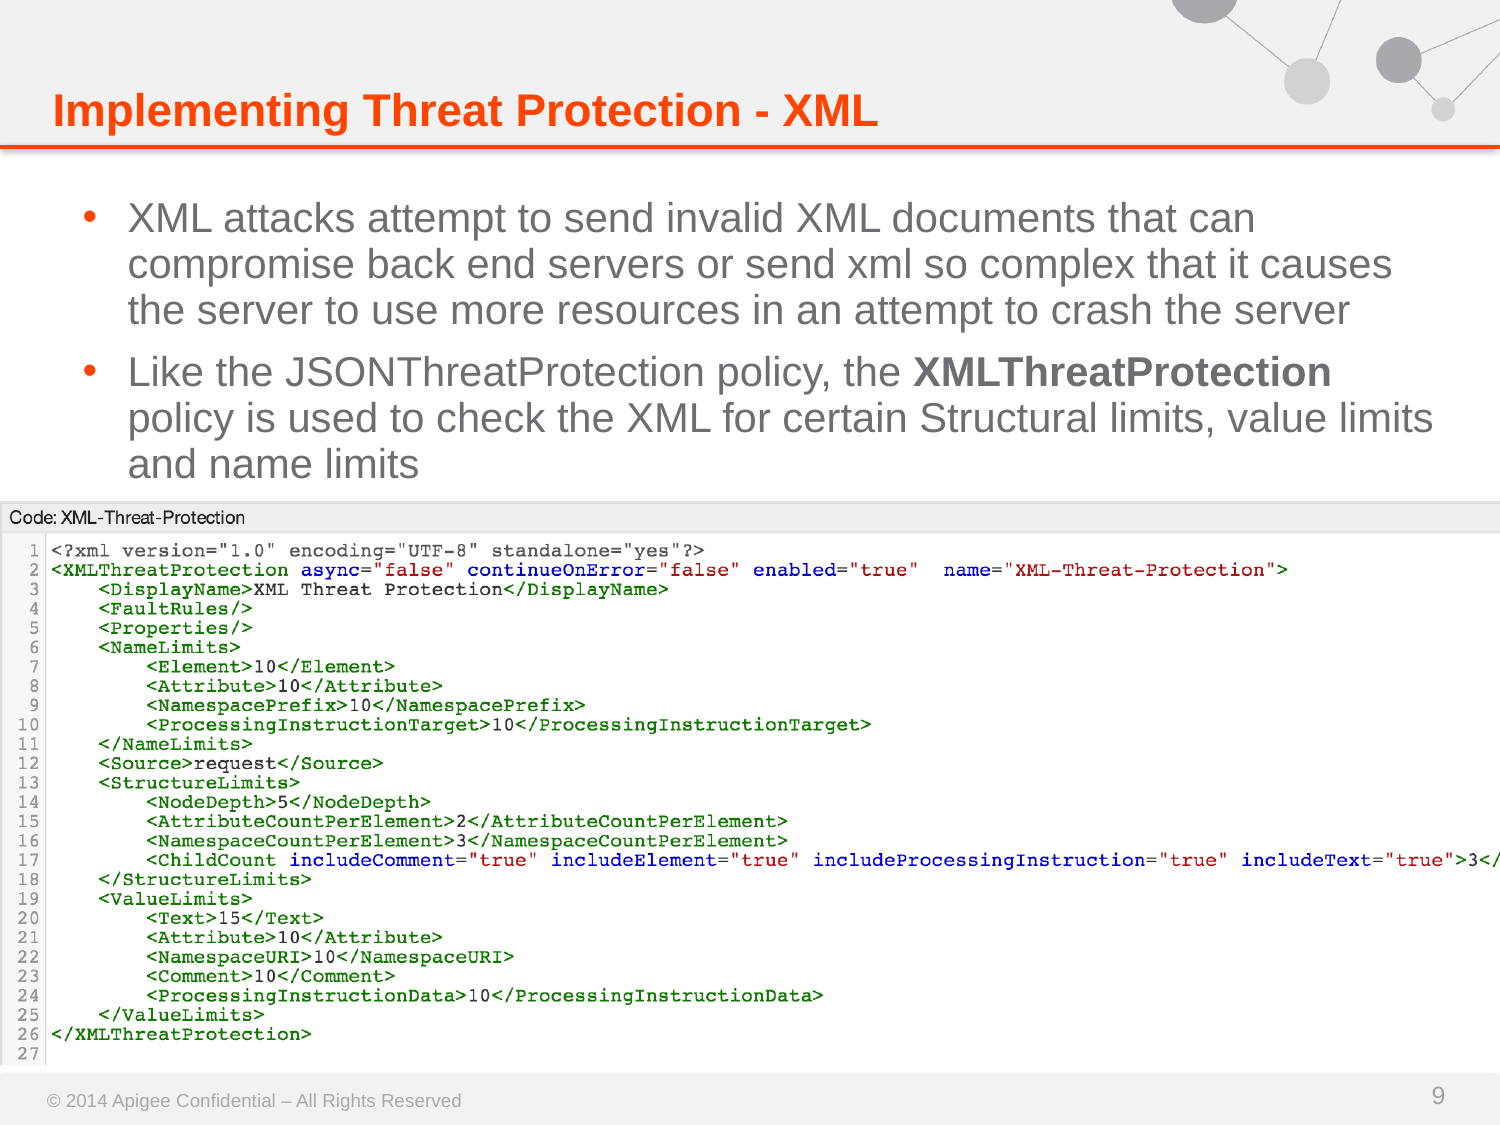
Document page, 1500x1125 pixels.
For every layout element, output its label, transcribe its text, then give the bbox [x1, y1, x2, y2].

title Implementing Threat Protection - XML [37, 72, 1146, 133]
picture [0, 0, 1500, 145]
picture [0, 501, 1500, 1066]
list XML attacks attempt to send invalid XML documents that can compromise back end servers or send xml so complex that it causes the server to use more resources in an attempt to crash the server Like the JSONThreatProtection policy, the XMLThreatProtection policy is used to check the XML for certain Structural limits, value limits and name limits [37, 187, 1461, 499]
slide_number 9 [1110, 1074, 1461, 1125]
